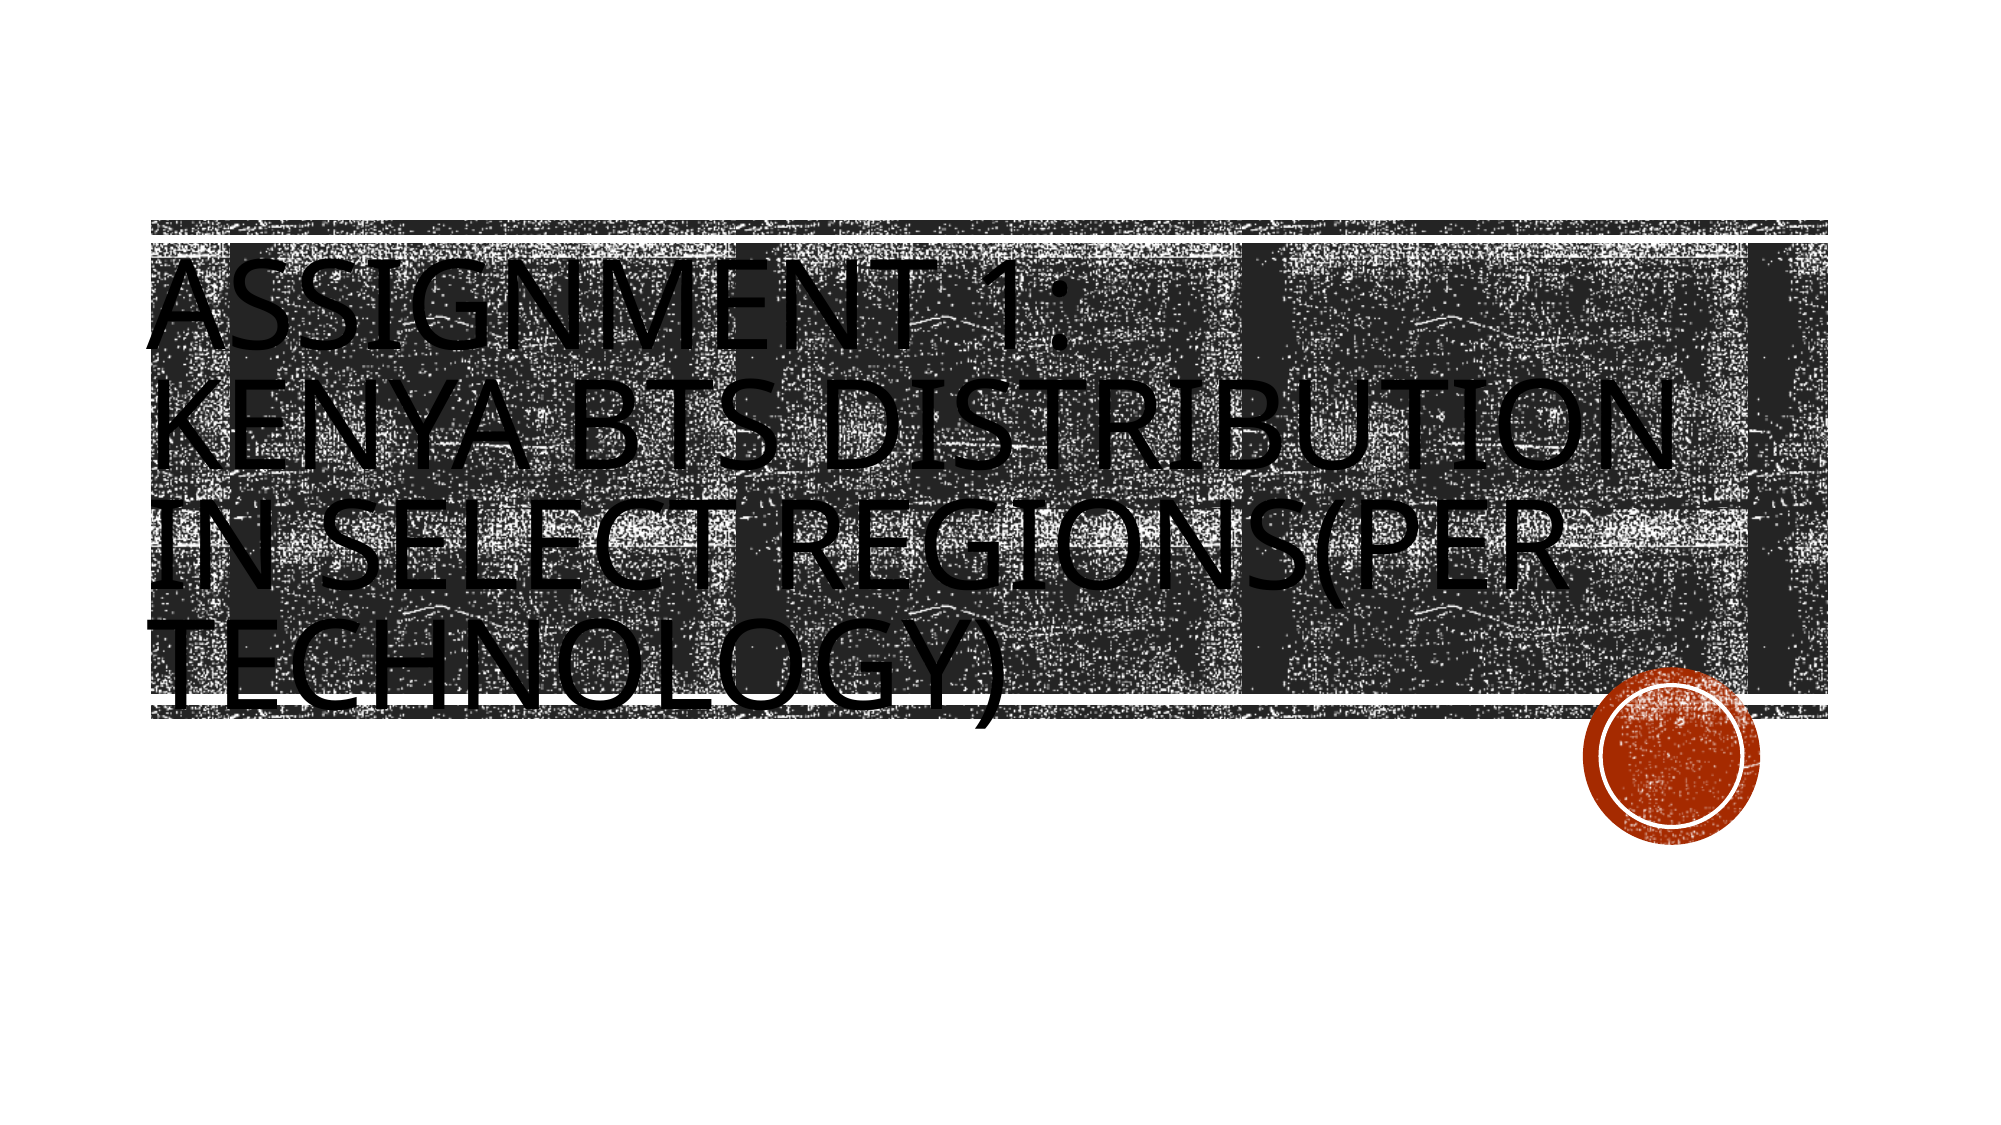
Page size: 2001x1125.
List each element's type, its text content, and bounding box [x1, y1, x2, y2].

title ASSIGNMENT 1: Kenya BTS Distribution in select regions(per technology) [131, 244, 1767, 743]
